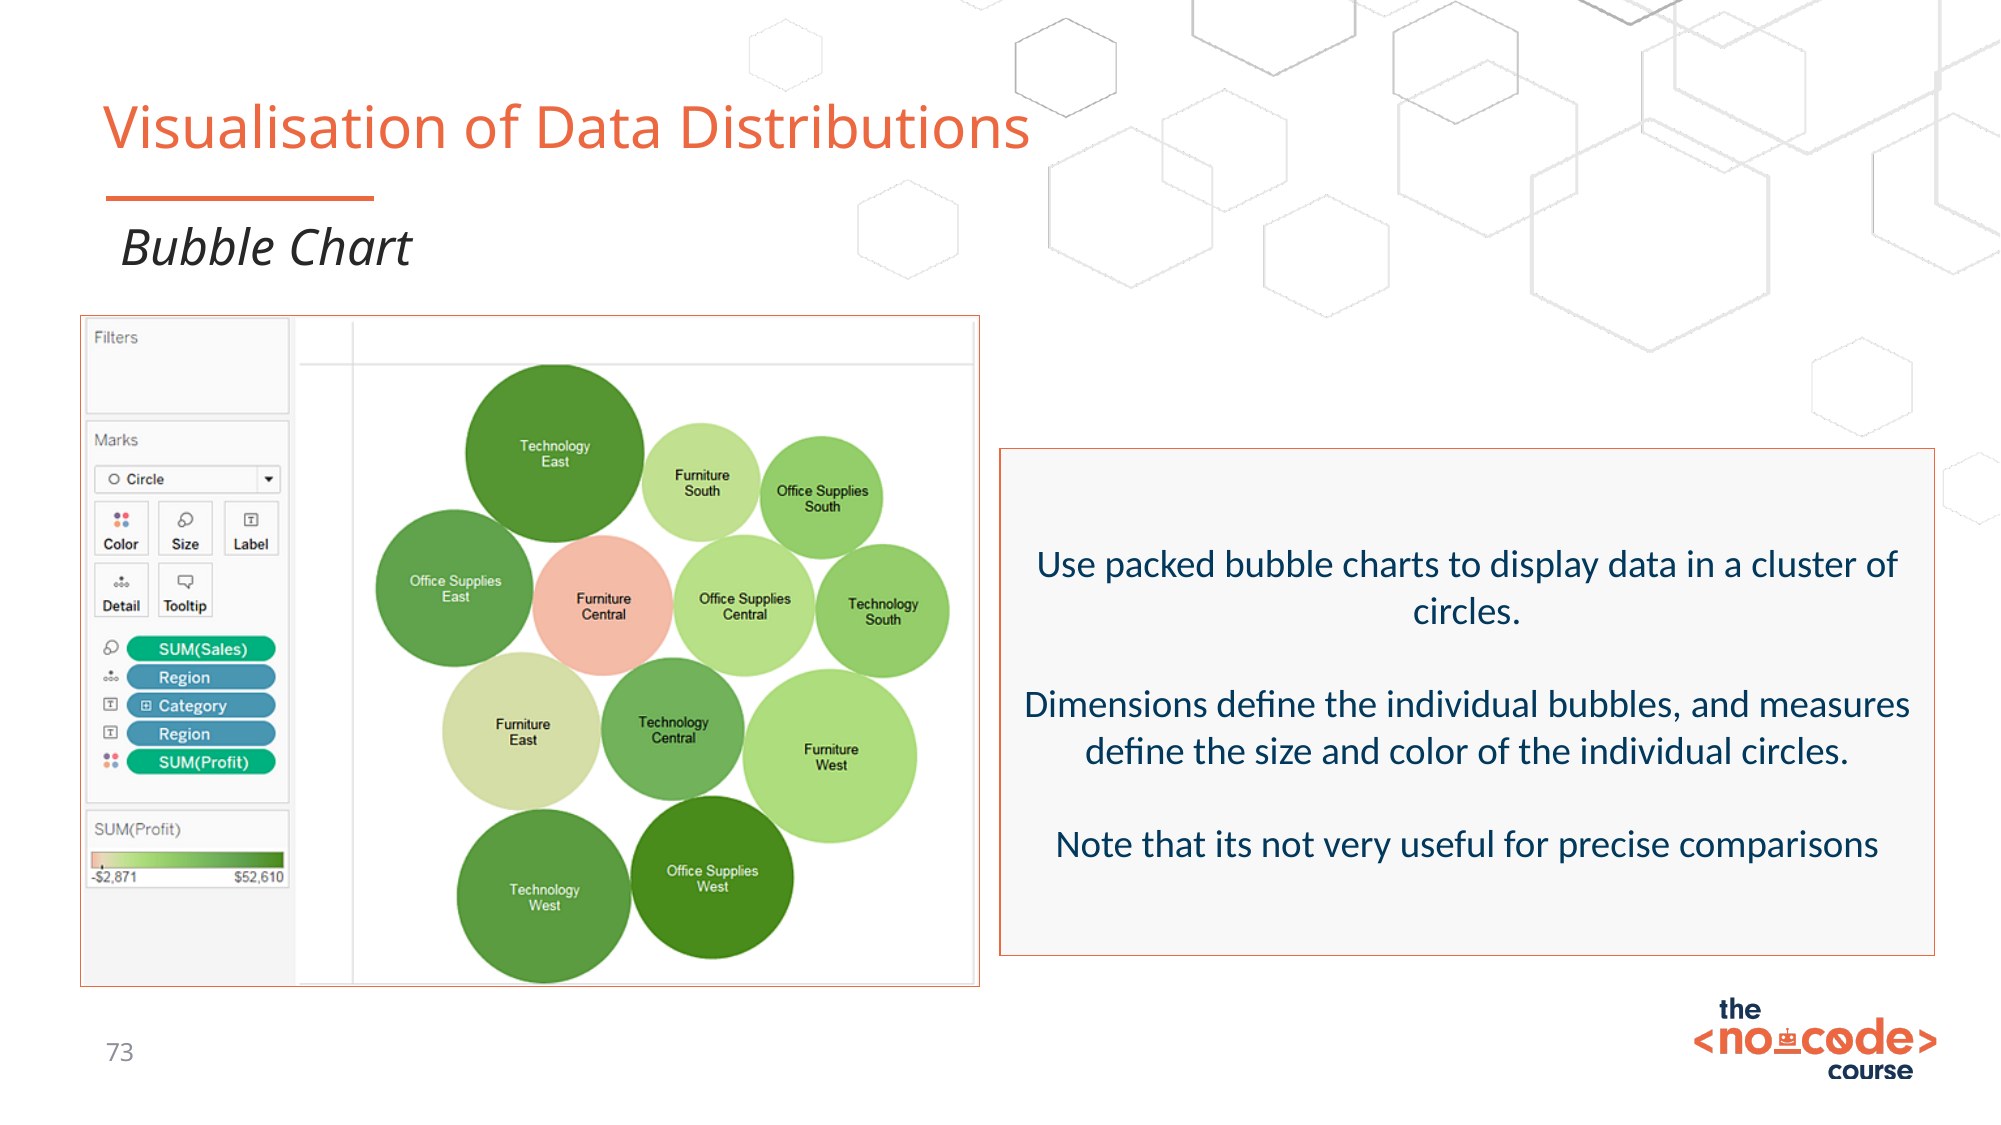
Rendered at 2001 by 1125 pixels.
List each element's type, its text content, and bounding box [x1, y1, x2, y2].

slide_number 73 [105, 1023, 556, 1084]
picture [80, 315, 980, 987]
title Visualisation of Data Distributions [103, 59, 1935, 199]
text_box Use packed bubble charts to display data in a cluster of circles. Dimensions define the individual bubbles, and measures define the size and color of the individual circles. Note that its not very useful for precise comparisons [999, 448, 1935, 956]
text_box Bubble Chart [103, 209, 1977, 301]
